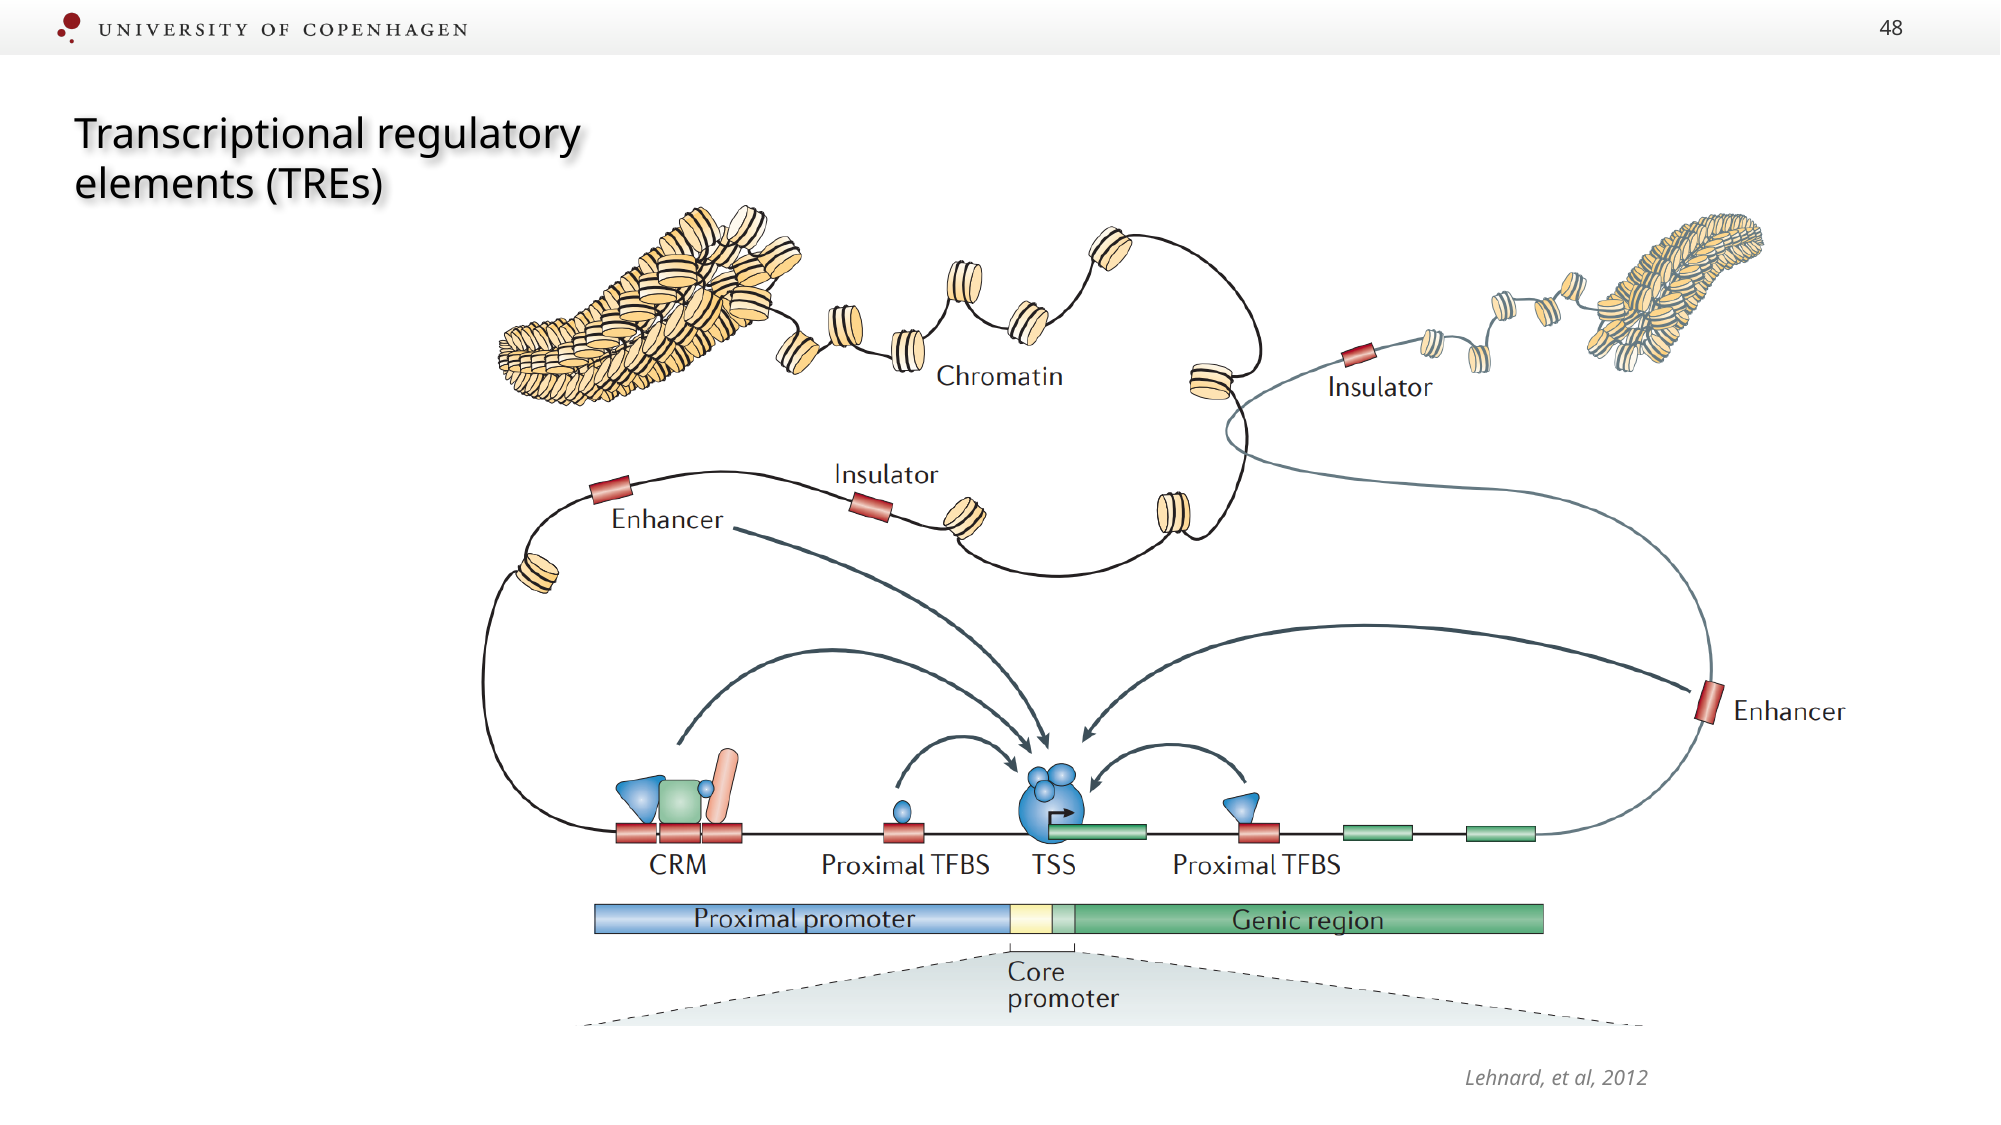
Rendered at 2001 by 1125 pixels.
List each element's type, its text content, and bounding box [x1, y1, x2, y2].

text_box Lehnard, et al, 2012 [1450, 1057, 2000, 1098]
slide_number 47 [1840, 14, 1904, 43]
picture [467, 173, 1860, 1026]
text_box Transcriptional regulatory elements (TREs) [59, 99, 631, 215]
picture [92, 15, 475, 42]
